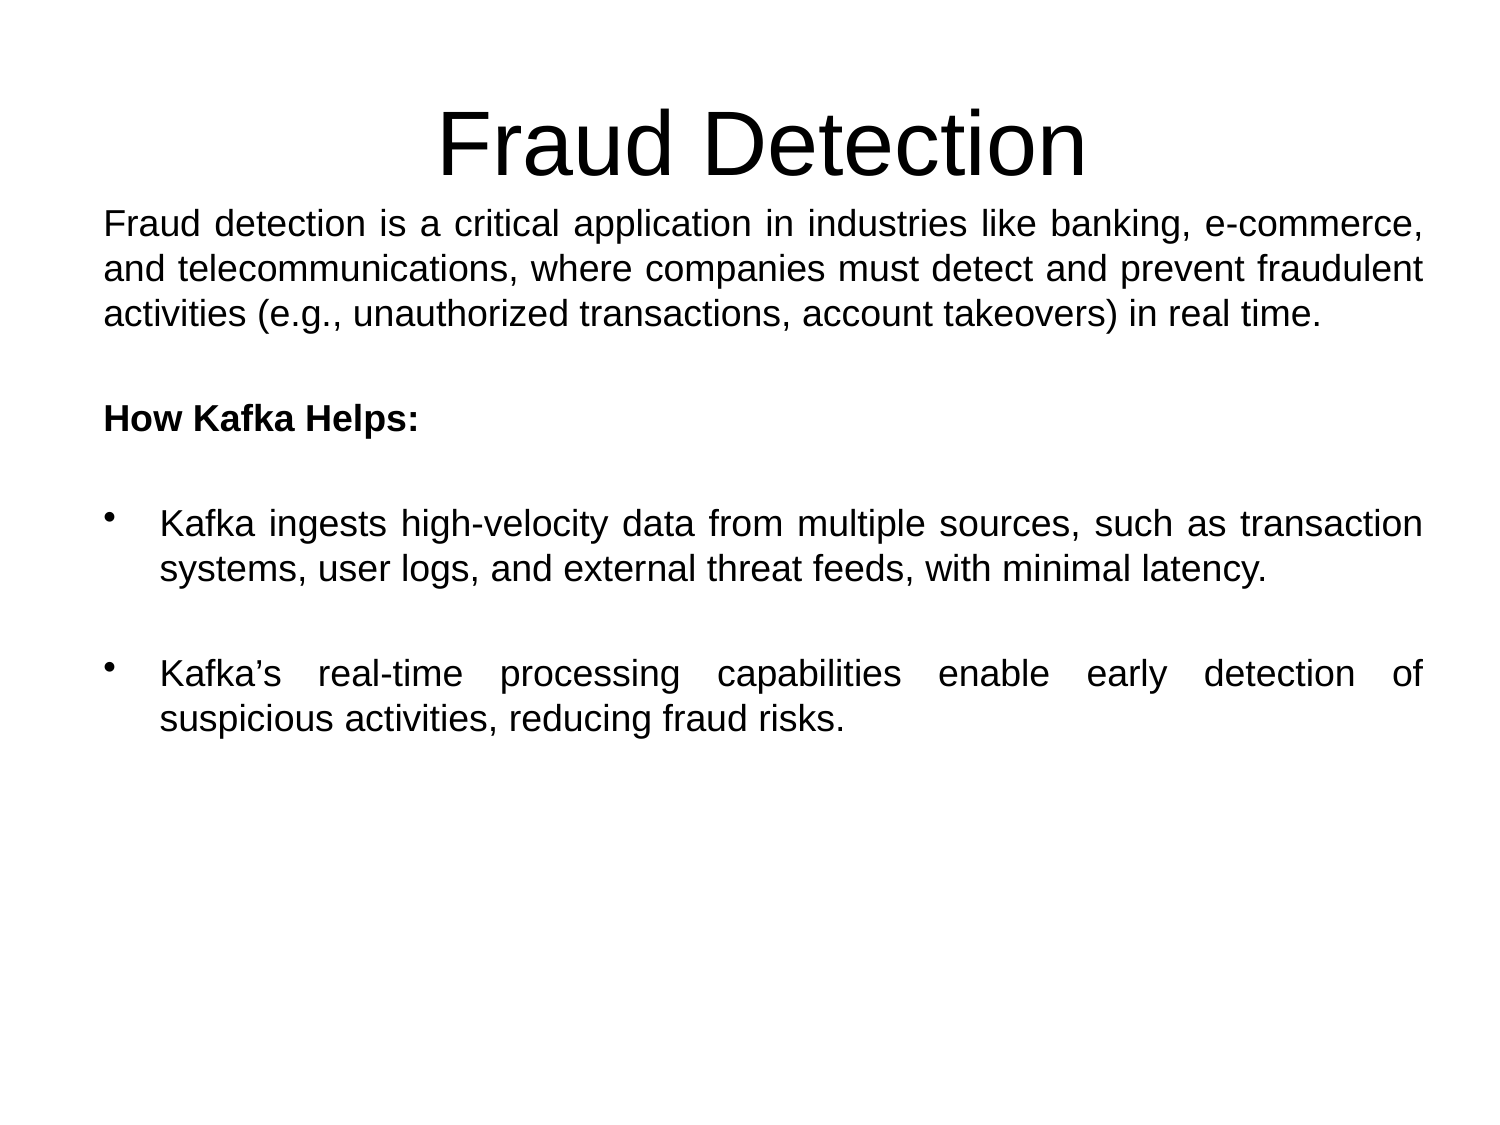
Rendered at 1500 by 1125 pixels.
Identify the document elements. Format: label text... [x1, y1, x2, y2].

title Fraud Detection [74, 44, 1426, 233]
list Fraud detection is a critical application in industries like banking, e-commerce, and telecommunications, where companies must detect and prevent fraudulent activities (e.g., unauthorized transactions, account takeovers) in real time. How Kafka Helps: Kafka ingests high-velocity data from multiple sources, such as transaction systems, user logs, and external threat feeds, with minimal latency. Kafka’s real-time processing capabilities enable early detection of suspicious activities, reducing fraud risks. [88, 191, 1439, 934]
